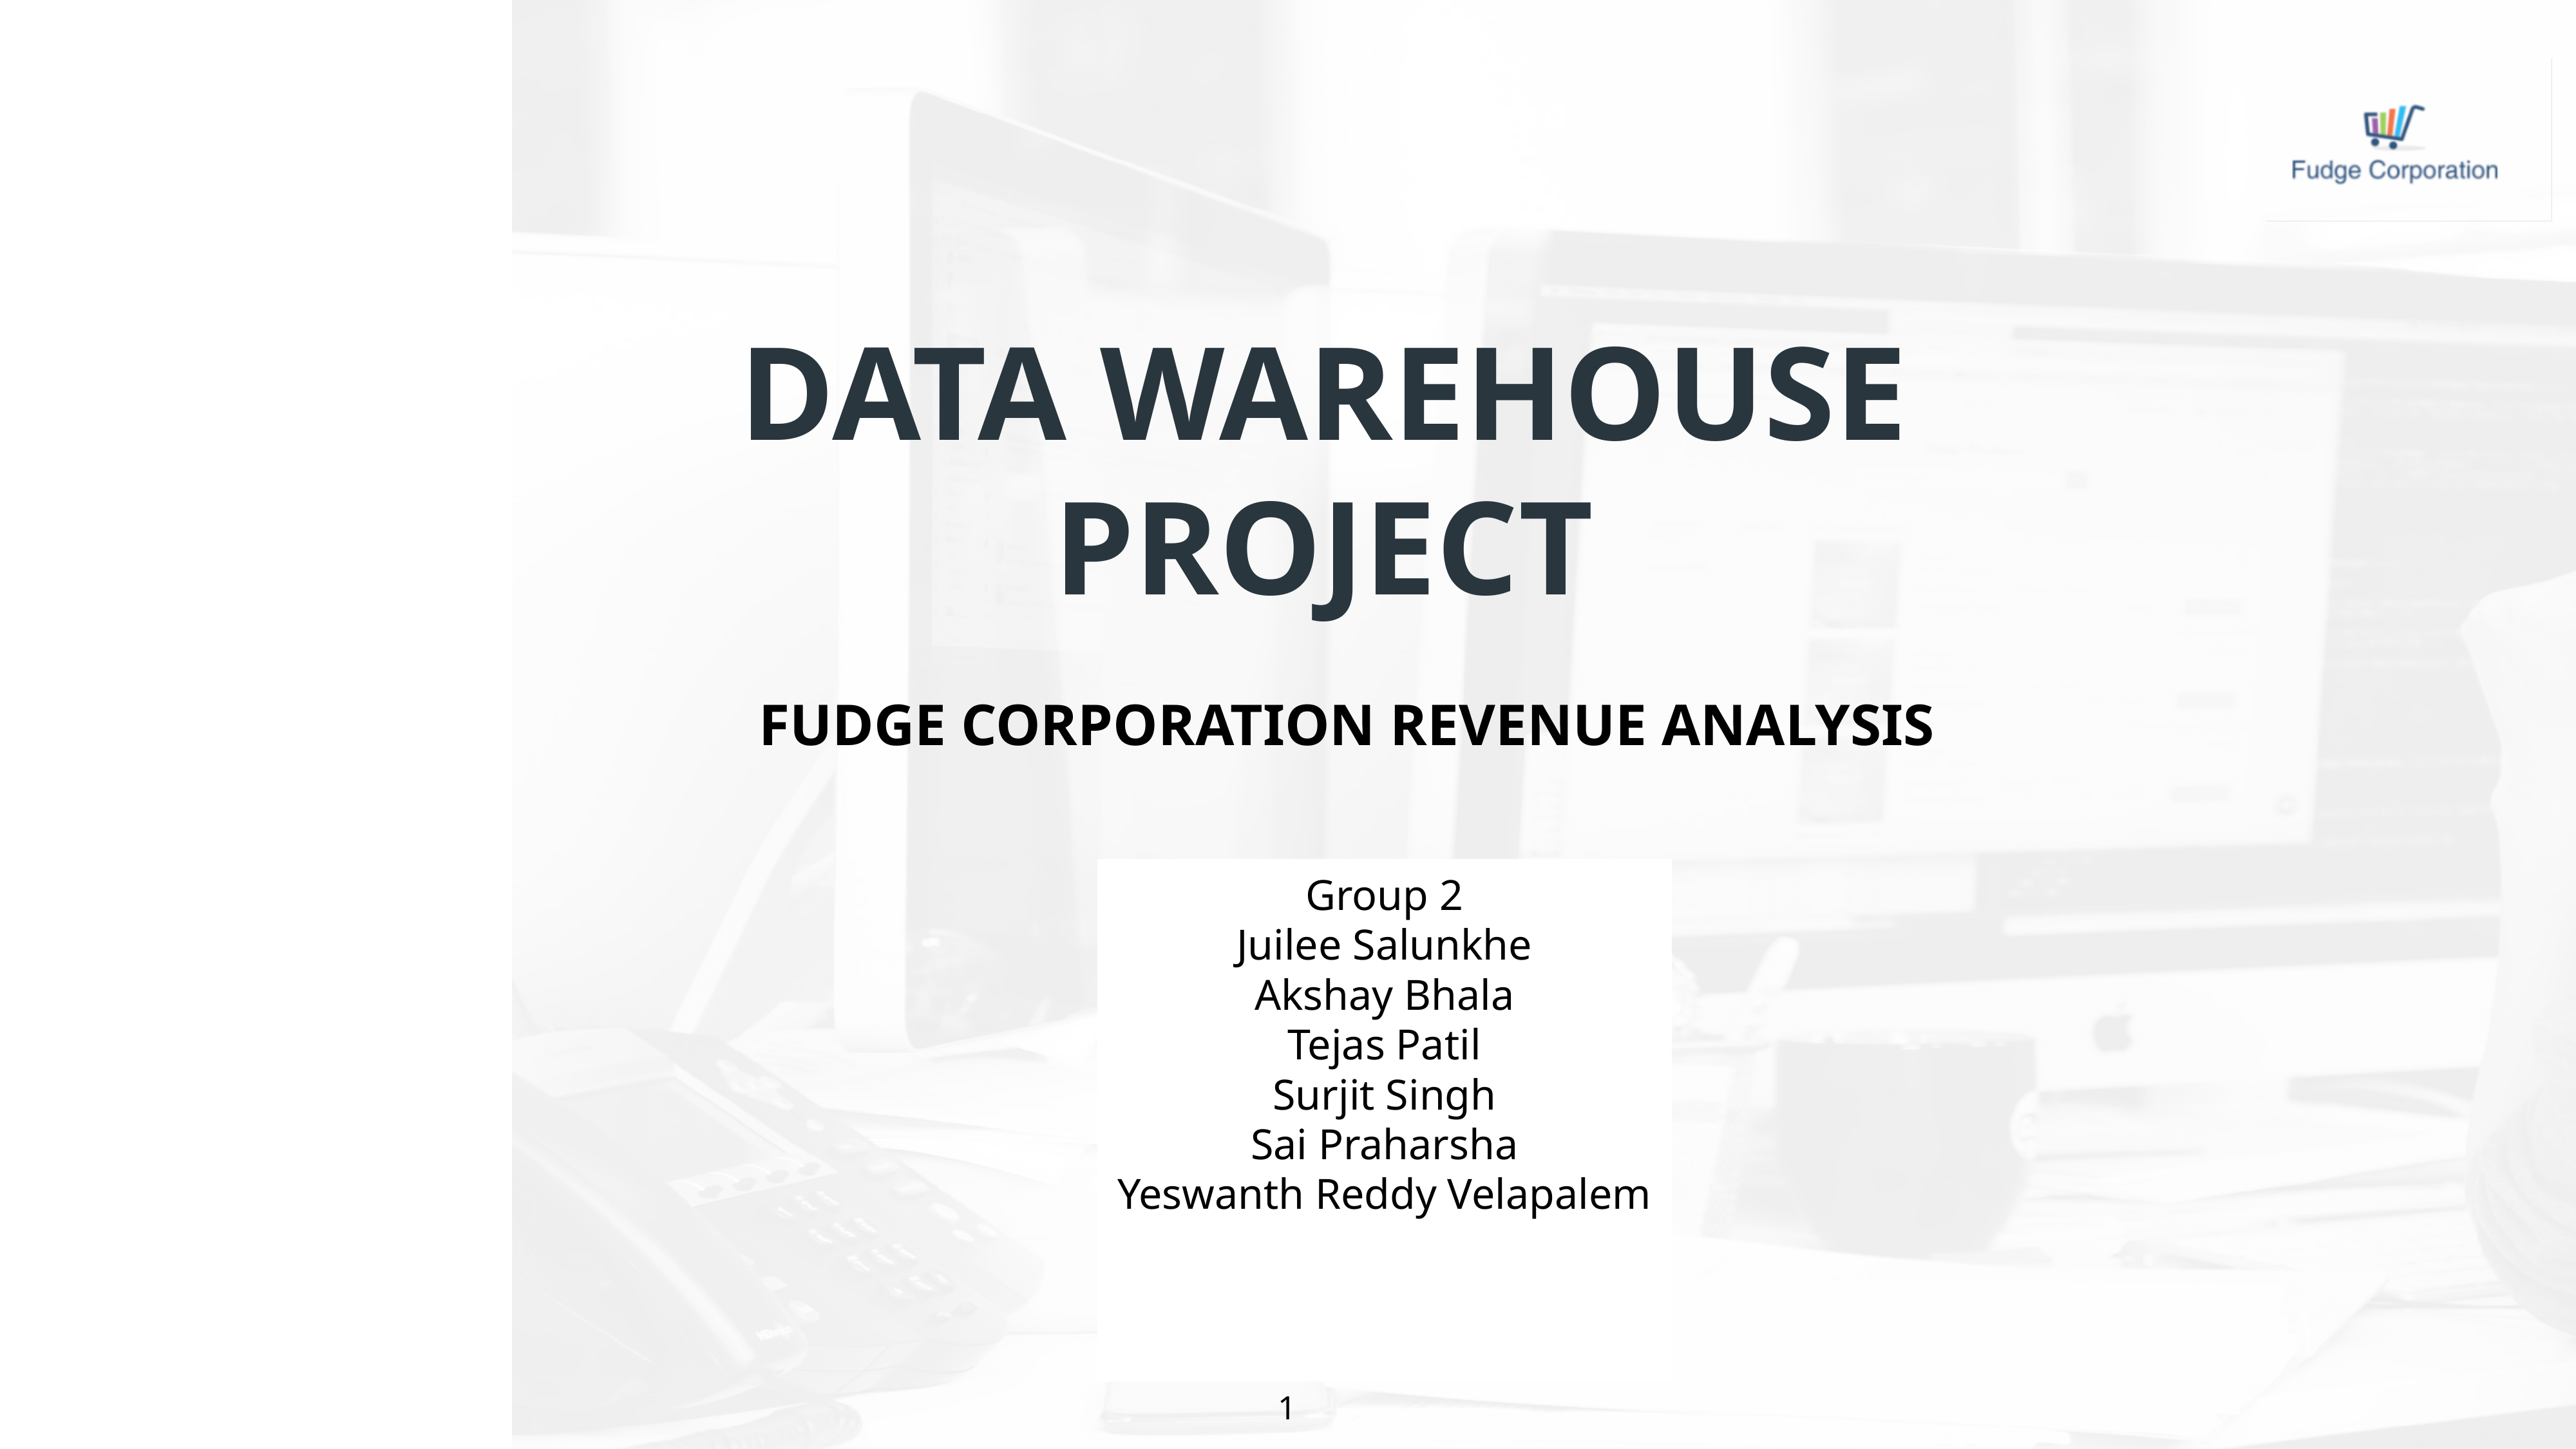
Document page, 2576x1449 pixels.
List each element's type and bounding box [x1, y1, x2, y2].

picture [511, 0, 2576, 1449]
